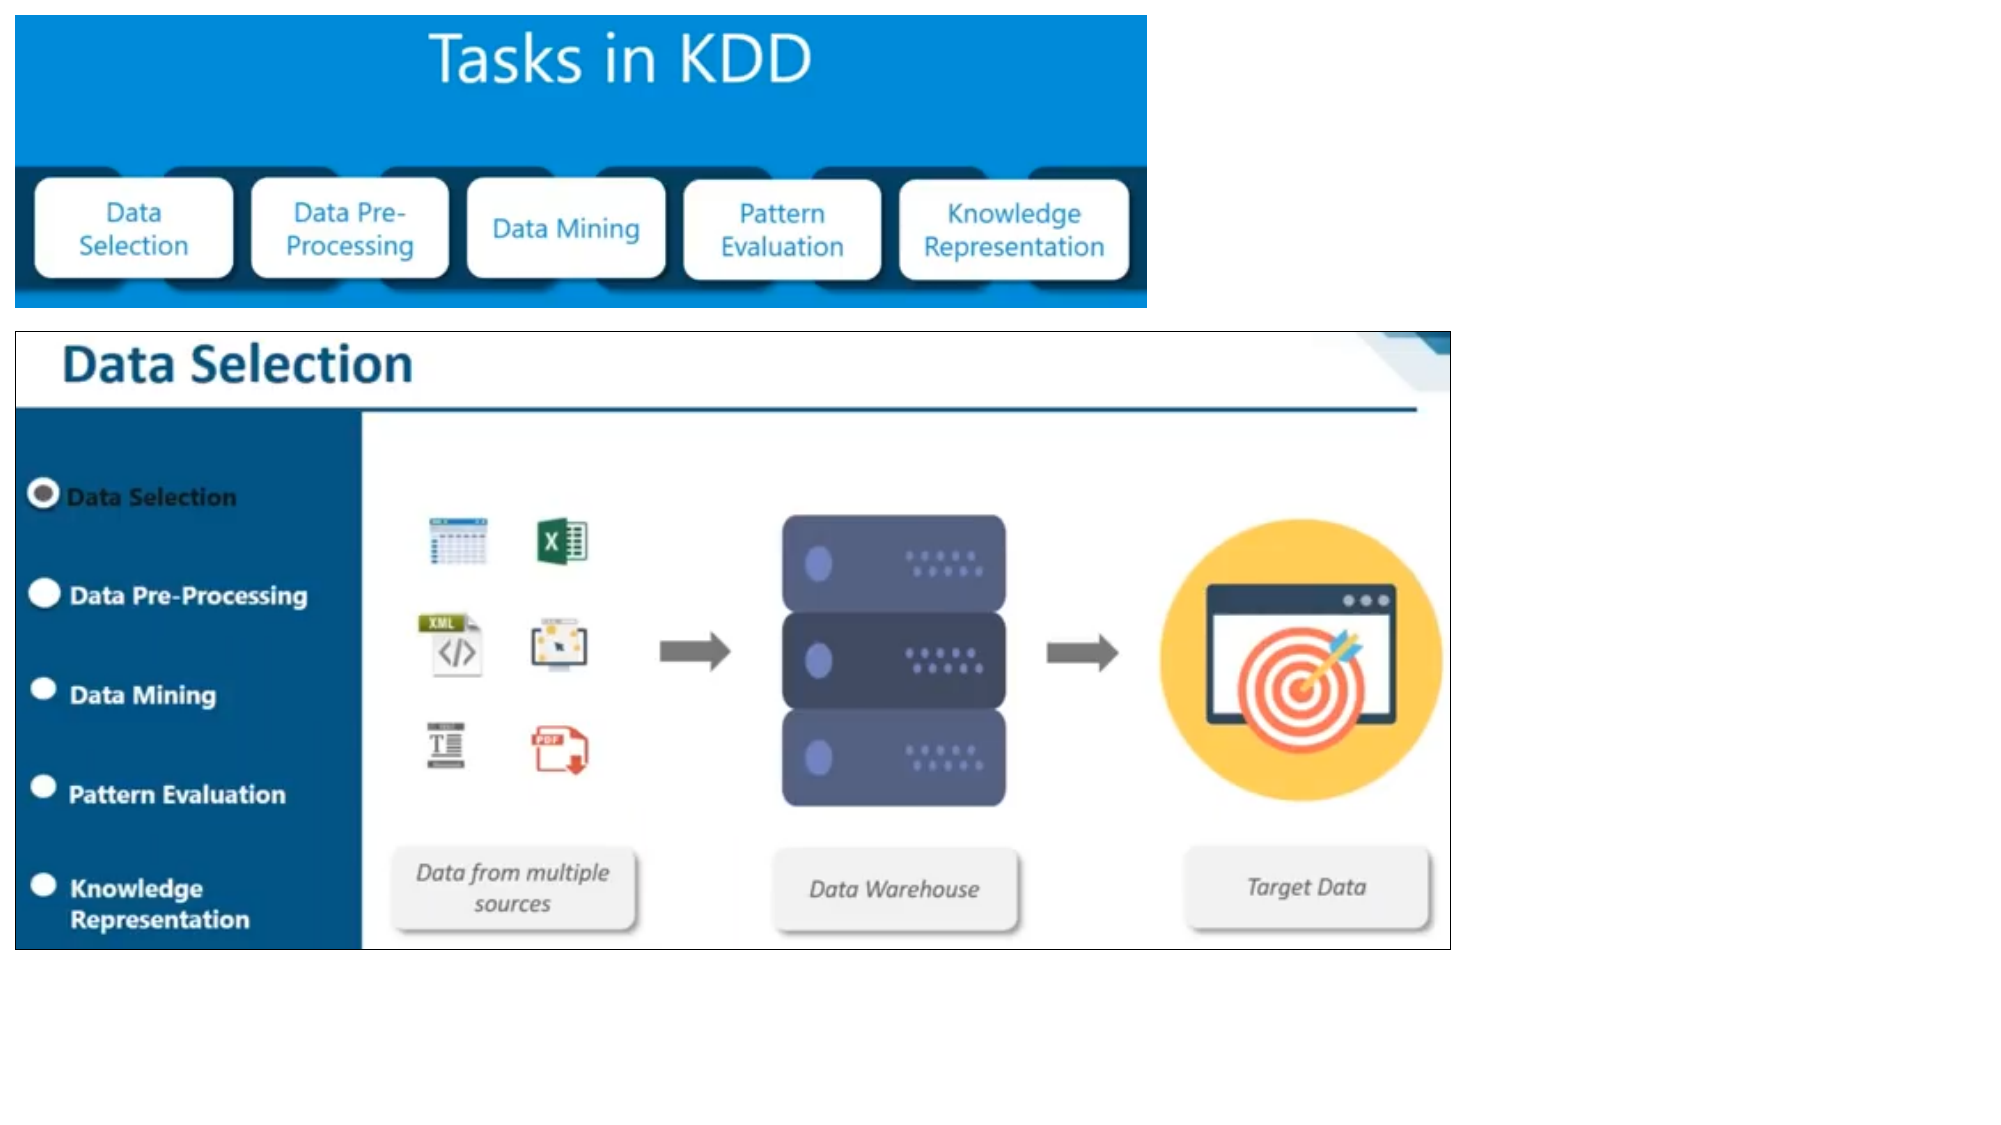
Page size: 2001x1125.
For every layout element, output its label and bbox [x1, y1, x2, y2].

picture [15, 331, 1451, 950]
picture [15, 15, 1147, 309]
